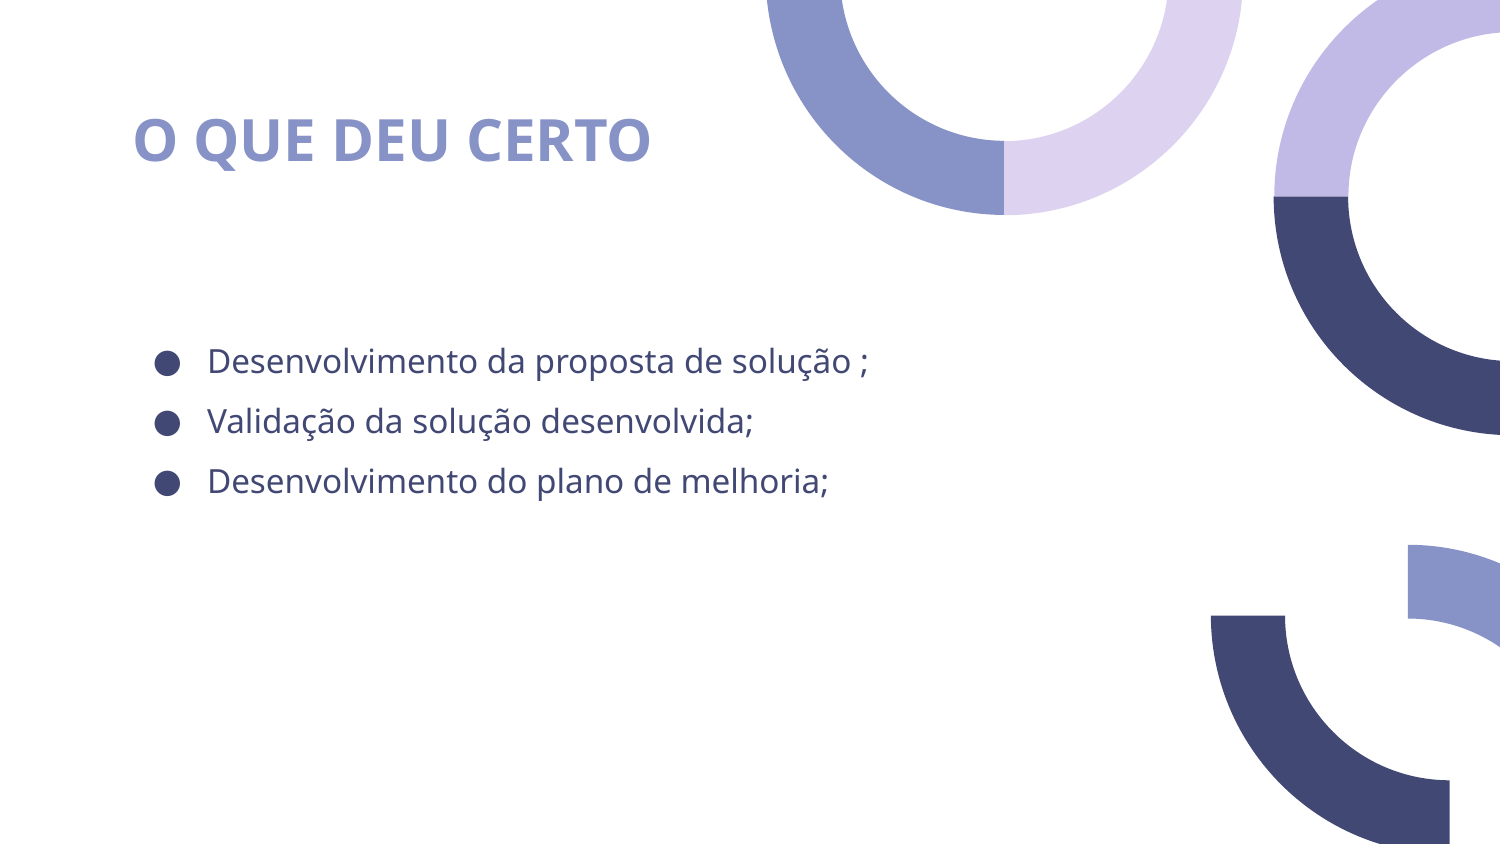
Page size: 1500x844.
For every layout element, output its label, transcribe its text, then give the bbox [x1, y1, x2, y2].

subtitle Desenvolvimento da proposta de solução ; Validação da solução desenvolvida; Desenvolvimento do plano de melhoria; [116, 305, 1108, 539]
title O QUE DEU CERTO [116, 88, 768, 167]
